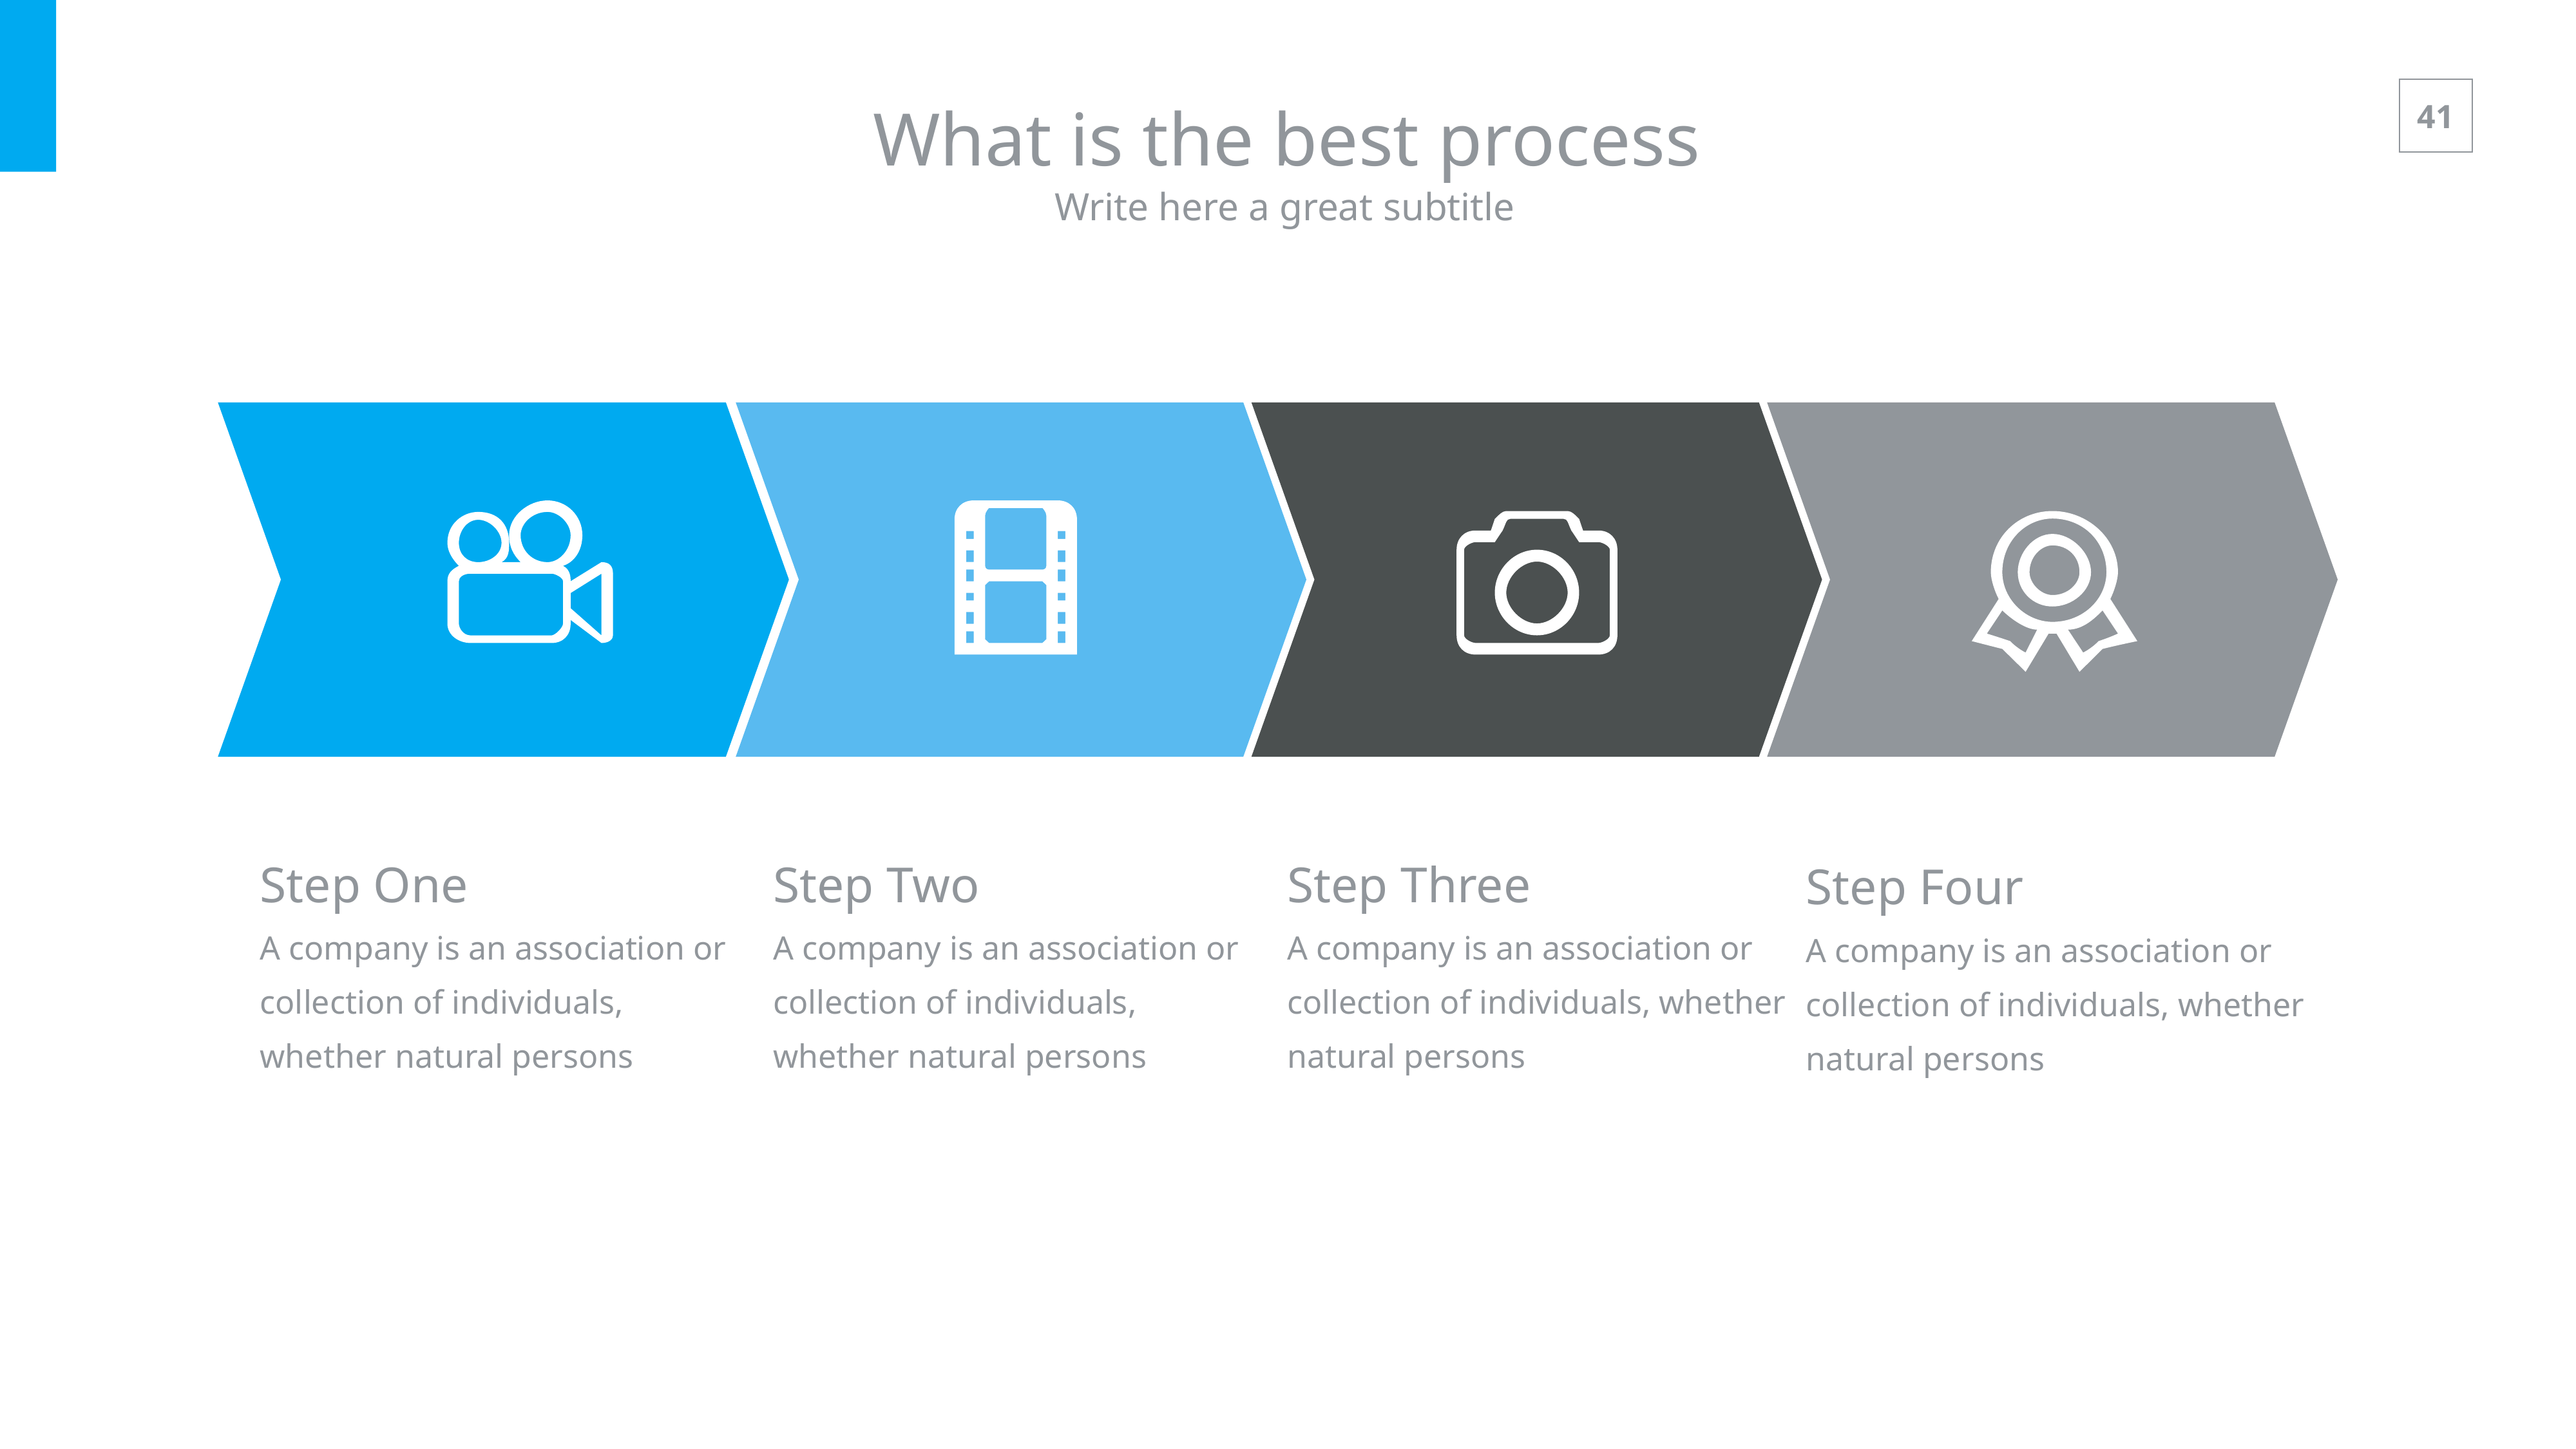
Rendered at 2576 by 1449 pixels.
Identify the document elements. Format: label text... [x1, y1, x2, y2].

text_box Step One A company is an association or collection of individuals, whether natural persons [250, 826, 761, 1079]
text_box Write here a great subtitle [790, 170, 1789, 242]
text_box What is the best process [787, 80, 1786, 193]
text_box Step Four A company is an association or collection of individuals, whether natural persons [1797, 828, 2316, 1082]
text_box Step Two A company is an association or collection of individuals, whether natural persons [763, 826, 1277, 1079]
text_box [218, 402, 2338, 757]
text_box Step Three A company is an association or collection of individuals, whether natural persons [1277, 826, 1797, 1079]
